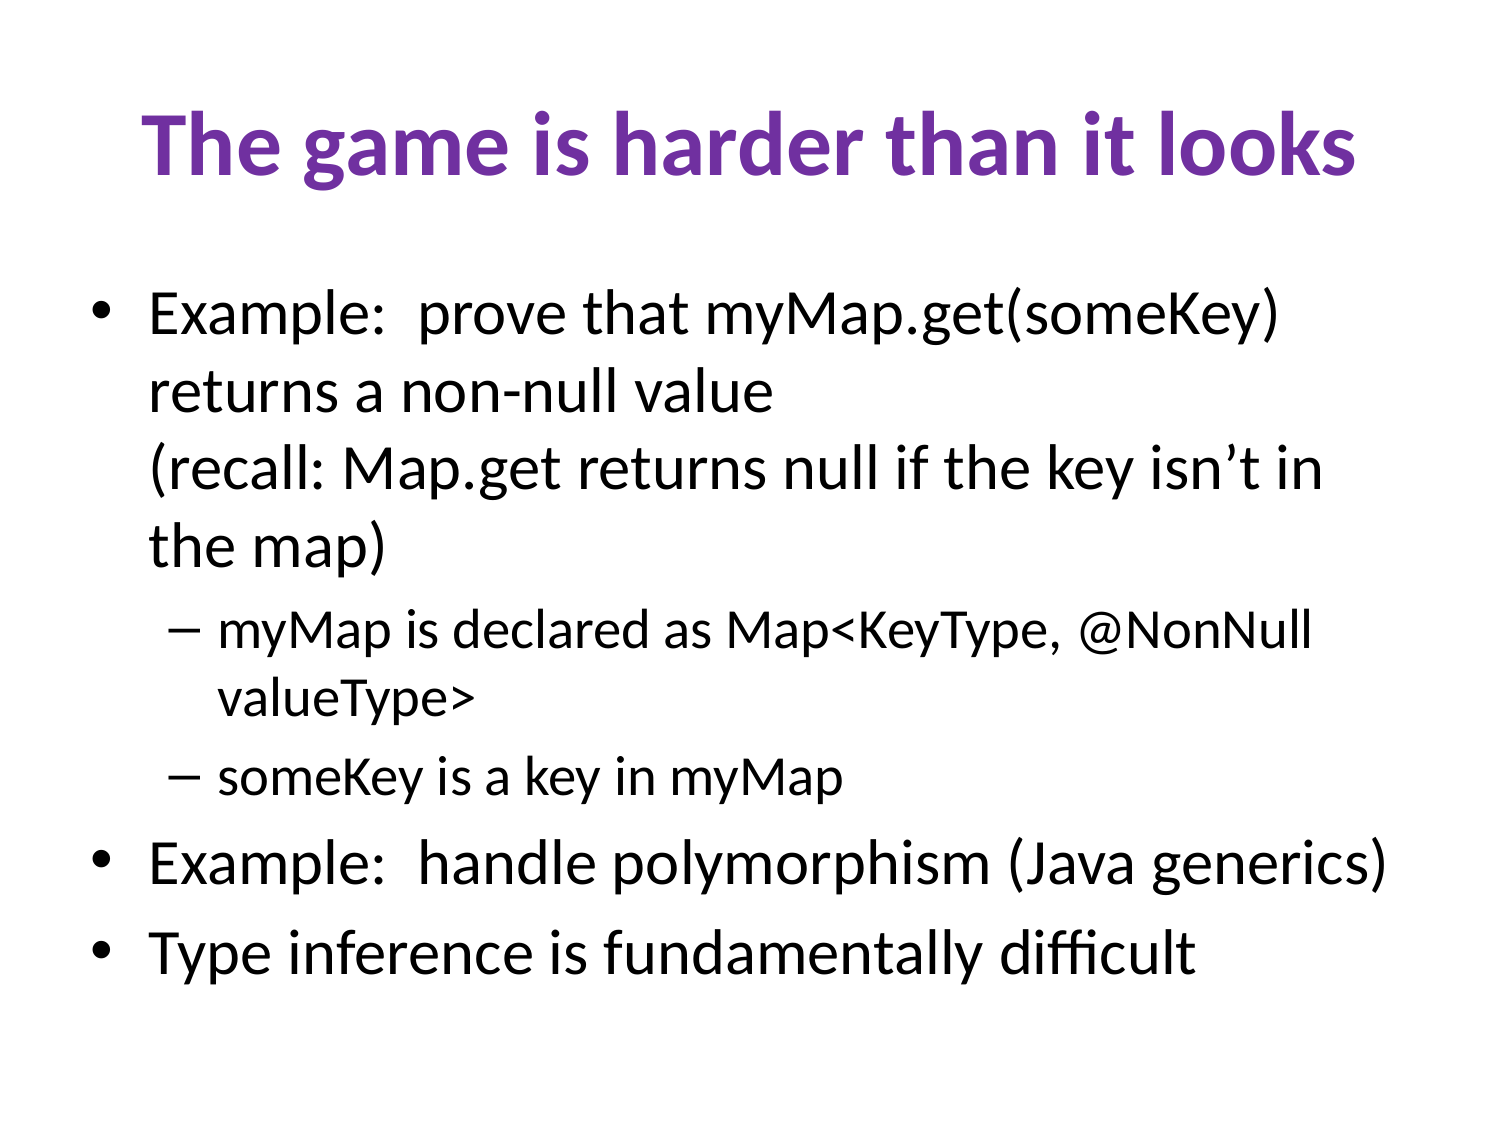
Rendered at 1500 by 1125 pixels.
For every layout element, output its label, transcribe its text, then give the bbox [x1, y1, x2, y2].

list Example: prove that myMap.get(someKey) returns a non-null value (recall: Map.get returns null if the key isn’t in the map) myMap is declared as Map<KeyType, @NonNull valueType> someKey is a key in myMap Example: handle polymorphism (Java generics) Type inference is fundamentally difficult [75, 262, 1425, 1005]
title The game is harder than it looks [75, 45, 1425, 233]
